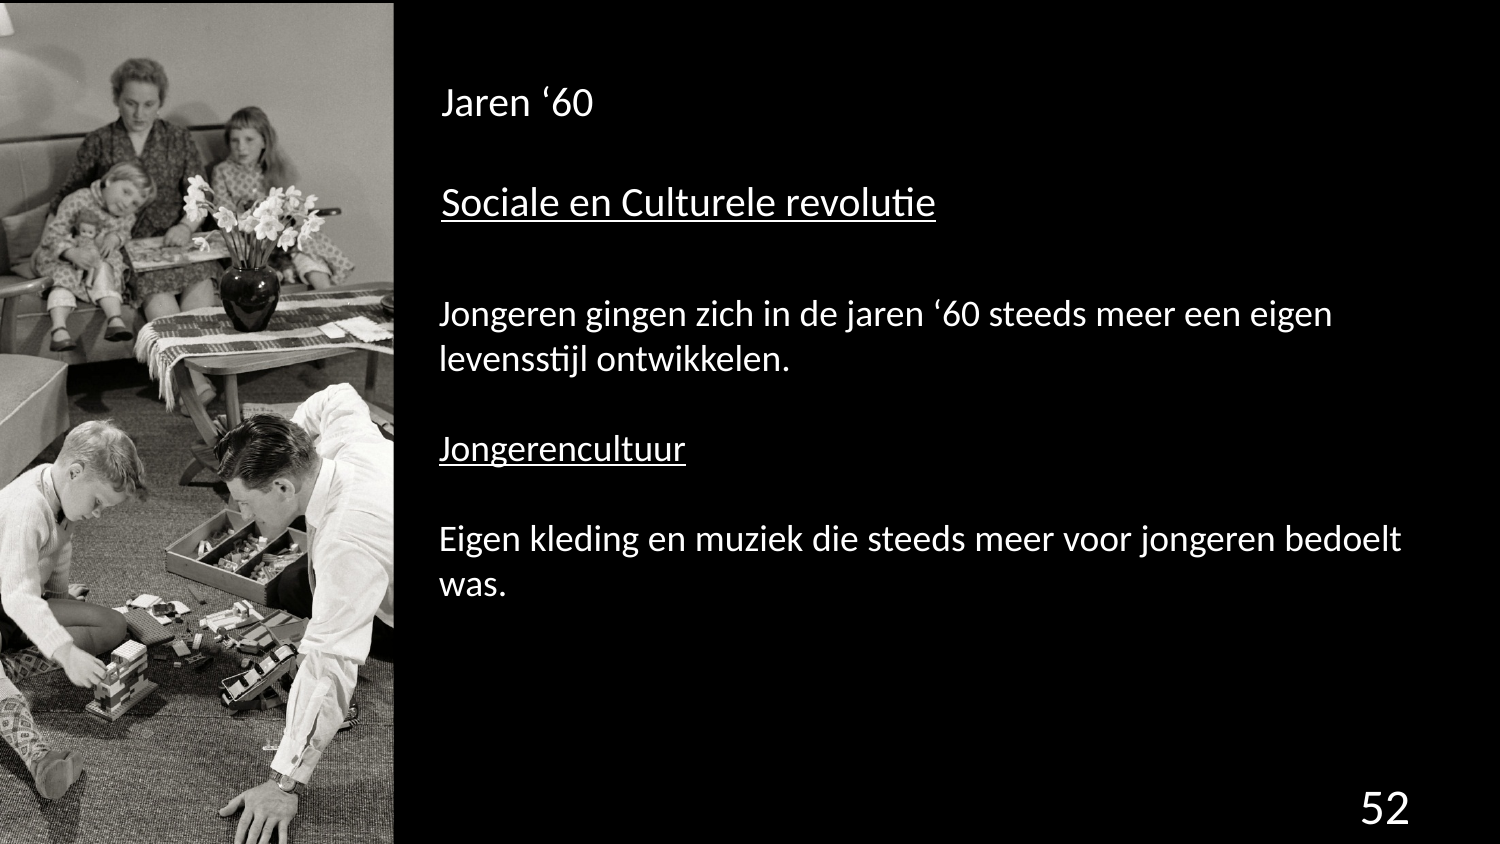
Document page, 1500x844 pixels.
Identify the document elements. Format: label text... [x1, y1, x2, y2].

text_box Jongeren gingen zich in de jaren ‘60 steeds meer een eigen levensstijl ontwikkelen. Jongerencultuur Eigen kleding en muziek die steeds meer voor jongeren bedoelt was. [423, 236, 1463, 701]
slide_number 52 [1074, 782, 1425, 827]
picture [0, 2, 394, 844]
text_box [50, 0, 512, 346]
text_box Jaren ‘60 Sociale en Culturele revolutie [512, 67, 1463, 236]
